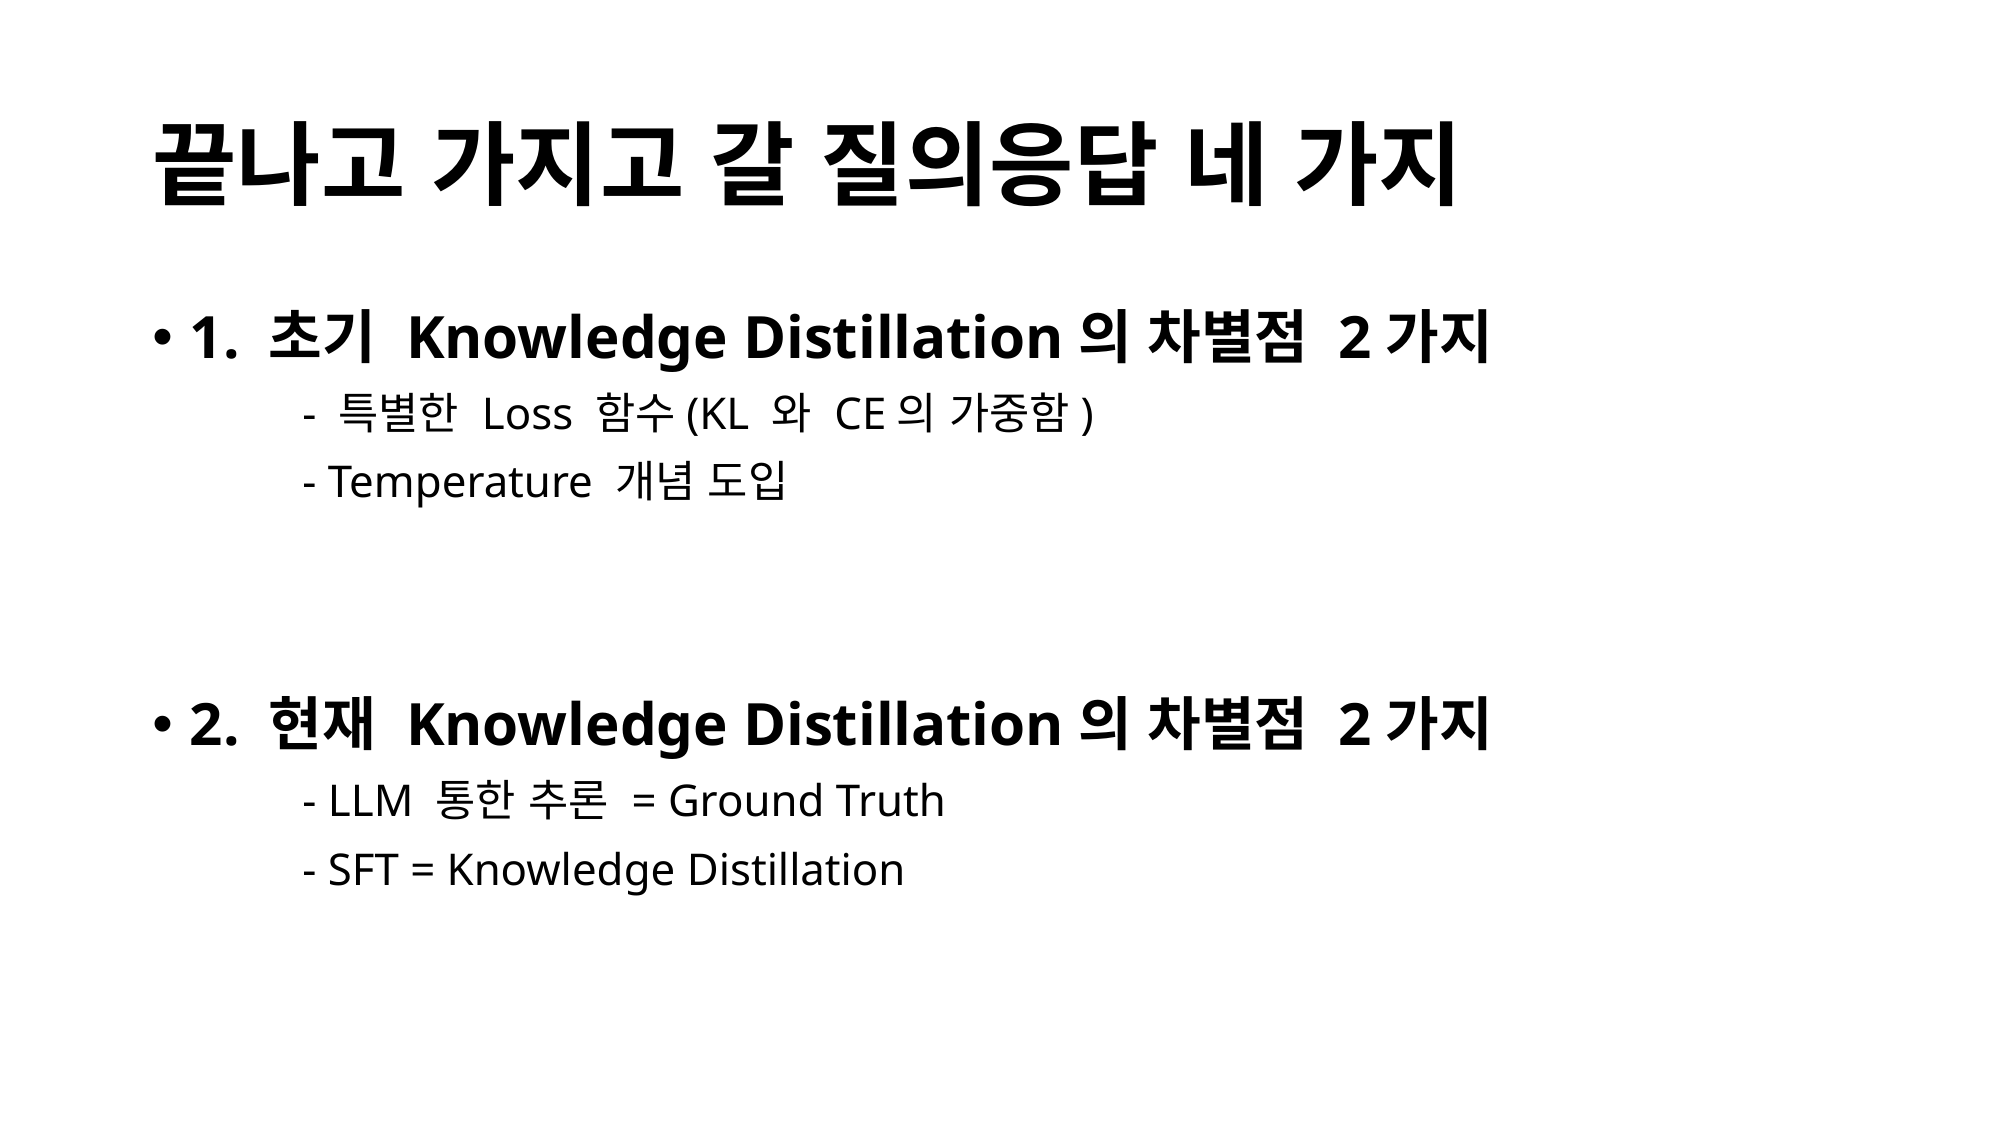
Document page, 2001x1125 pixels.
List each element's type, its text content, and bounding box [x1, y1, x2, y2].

list 1. 초기 Knowledge Distillation의 차별점 2가지 - 특별한 Loss 함수(KL 와 CE의 가중함) - Temperature 개념 도입 2. 현재 Knowledge Distillation의 차별점 2가지 - LLM 통한 추론 = Ground Truth - SFT = Knowledge Distillation [137, 300, 1617, 1004]
title 끝나고 가지고 갈 질의응답 네 가지 [137, 59, 1863, 278]
